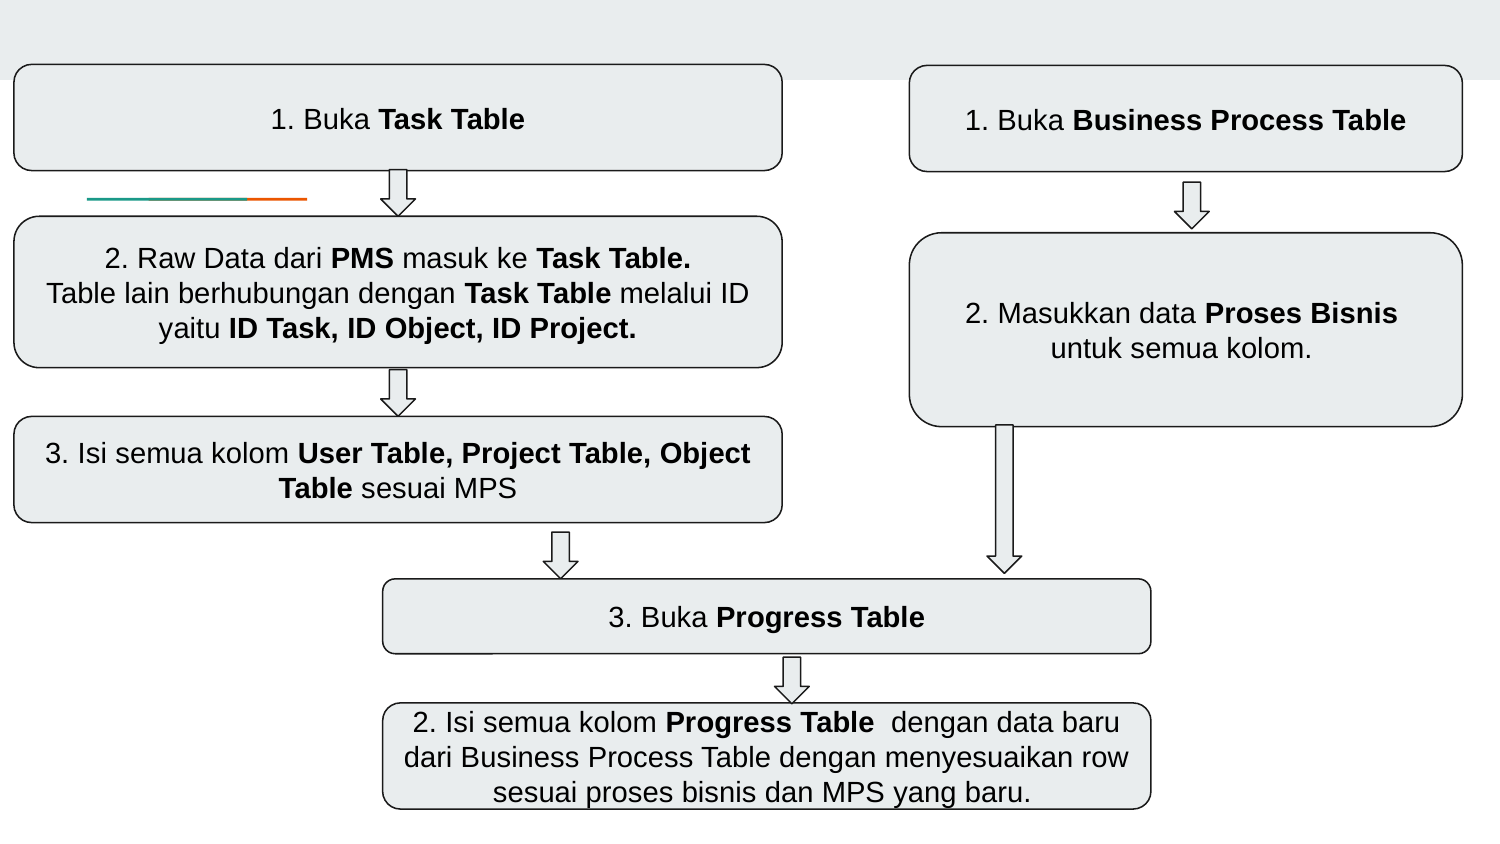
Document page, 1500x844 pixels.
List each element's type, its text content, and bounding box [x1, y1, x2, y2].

text_box 3. Isi semua kolom User Table, Project Table, Object Table sesuai MPS [13, 416, 783, 523]
text_box [986, 424, 1022, 574]
text_box 1. Buka Business Process Table [909, 65, 1463, 172]
text_box [543, 532, 578, 578]
text_box 3. Buka Progress Table [382, 578, 1151, 654]
text_box 2. Isi semua kolom Progress Table dengan data baru dari Business Process Table dengan menyesuaikan row sesuai proses bisnis dan MPS yang baru. [382, 702, 1151, 810]
text_box 1. Buka Task Table [13, 64, 783, 171]
text_box [380, 169, 416, 217]
text_box [1174, 182, 1210, 229]
text_box [380, 369, 416, 417]
text_box [774, 657, 810, 704]
text_box 2. Masukkan data Proses Bisnis untuk semua kolom. [909, 232, 1463, 427]
text_box 2. Raw Data dari PMS masuk ke Task Table. Table lain berhubungan dengan Task Table melalui ID yaitu ID Task, ID Object, ID Project. [13, 216, 783, 368]
